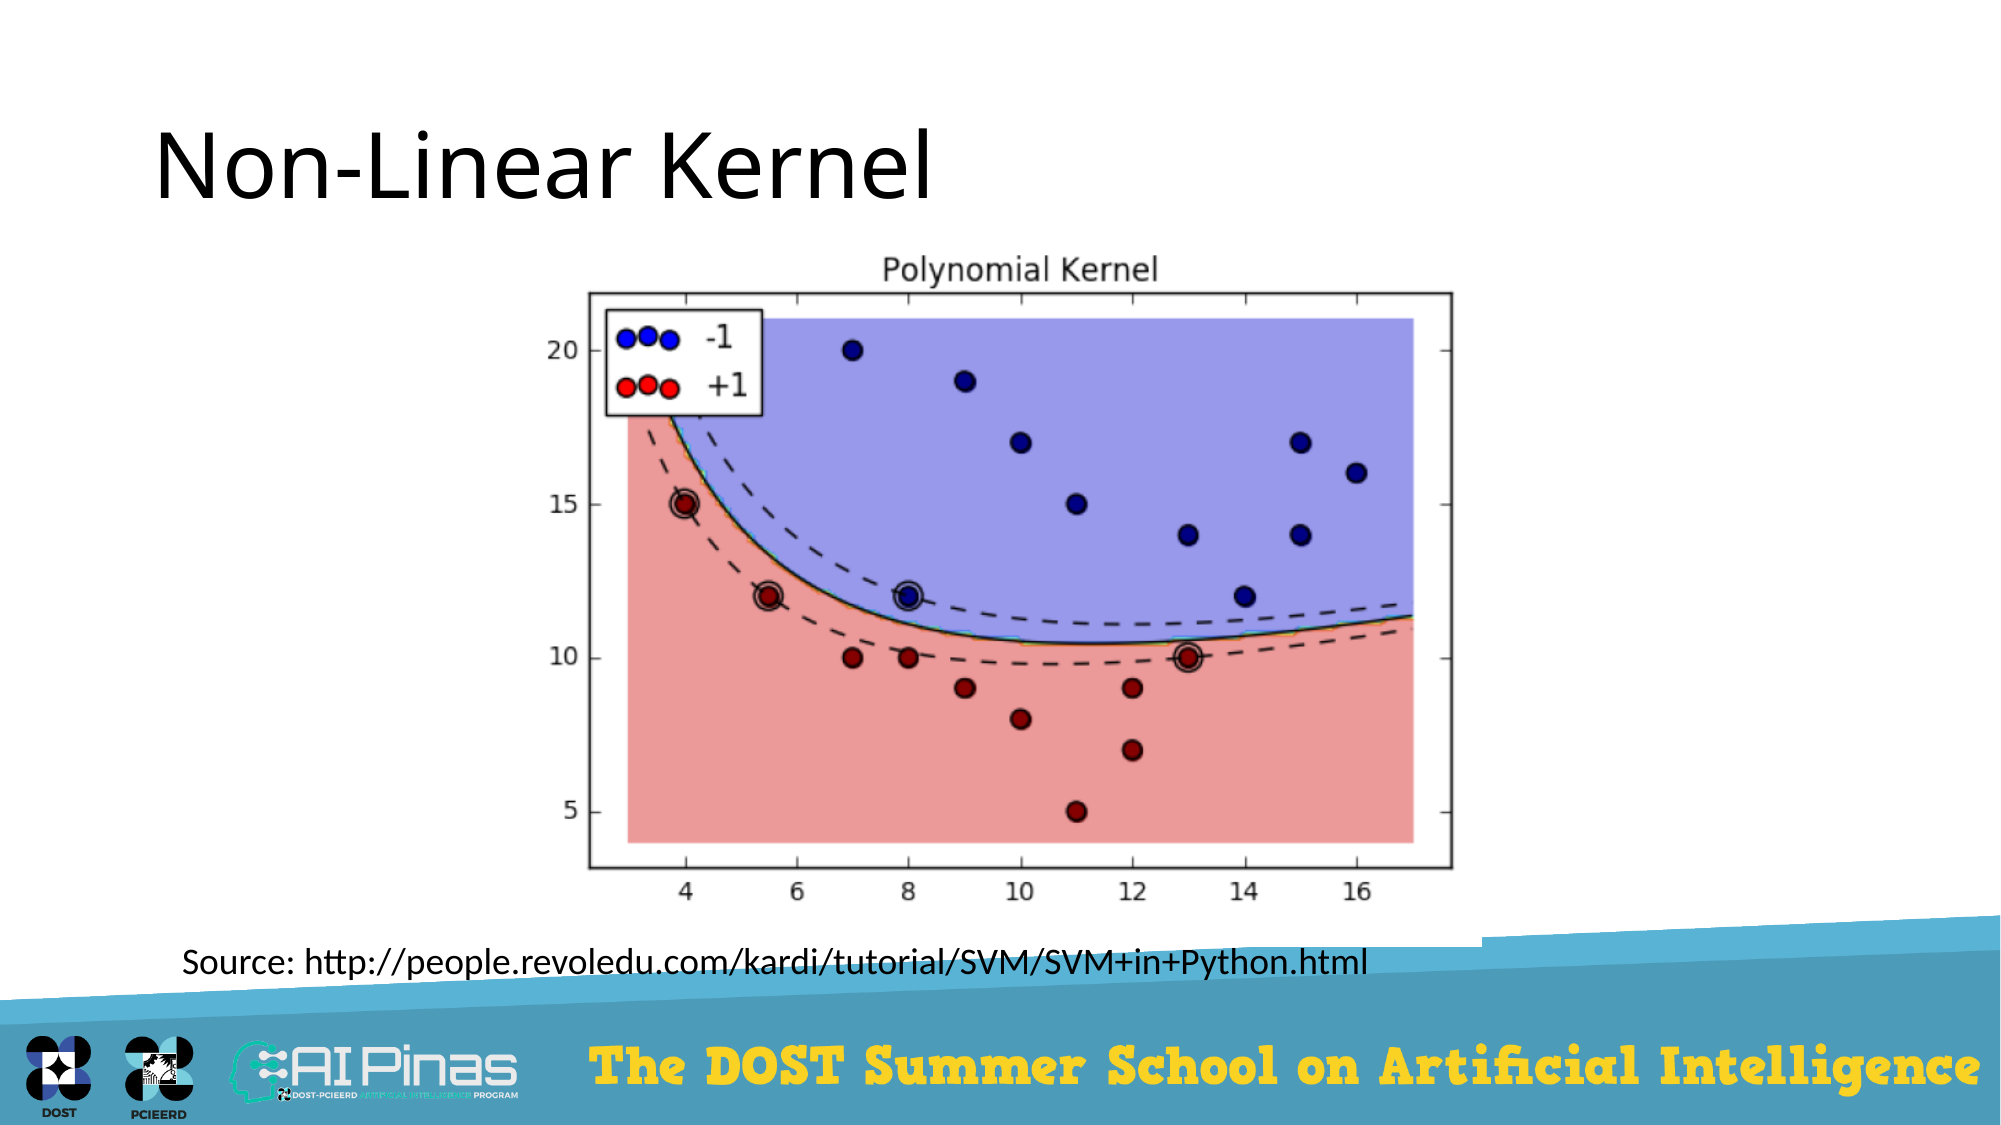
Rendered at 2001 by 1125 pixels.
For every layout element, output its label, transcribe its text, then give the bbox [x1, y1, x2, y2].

text_box Source: http://people.revoledu.com/kardi/tutorial/SVM/SVM+in+Python.html [167, 929, 1393, 1006]
picture [0, 0, 2001, 1125]
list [518, 232, 1482, 947]
title Non-Linear Kernel [137, 59, 1863, 278]
